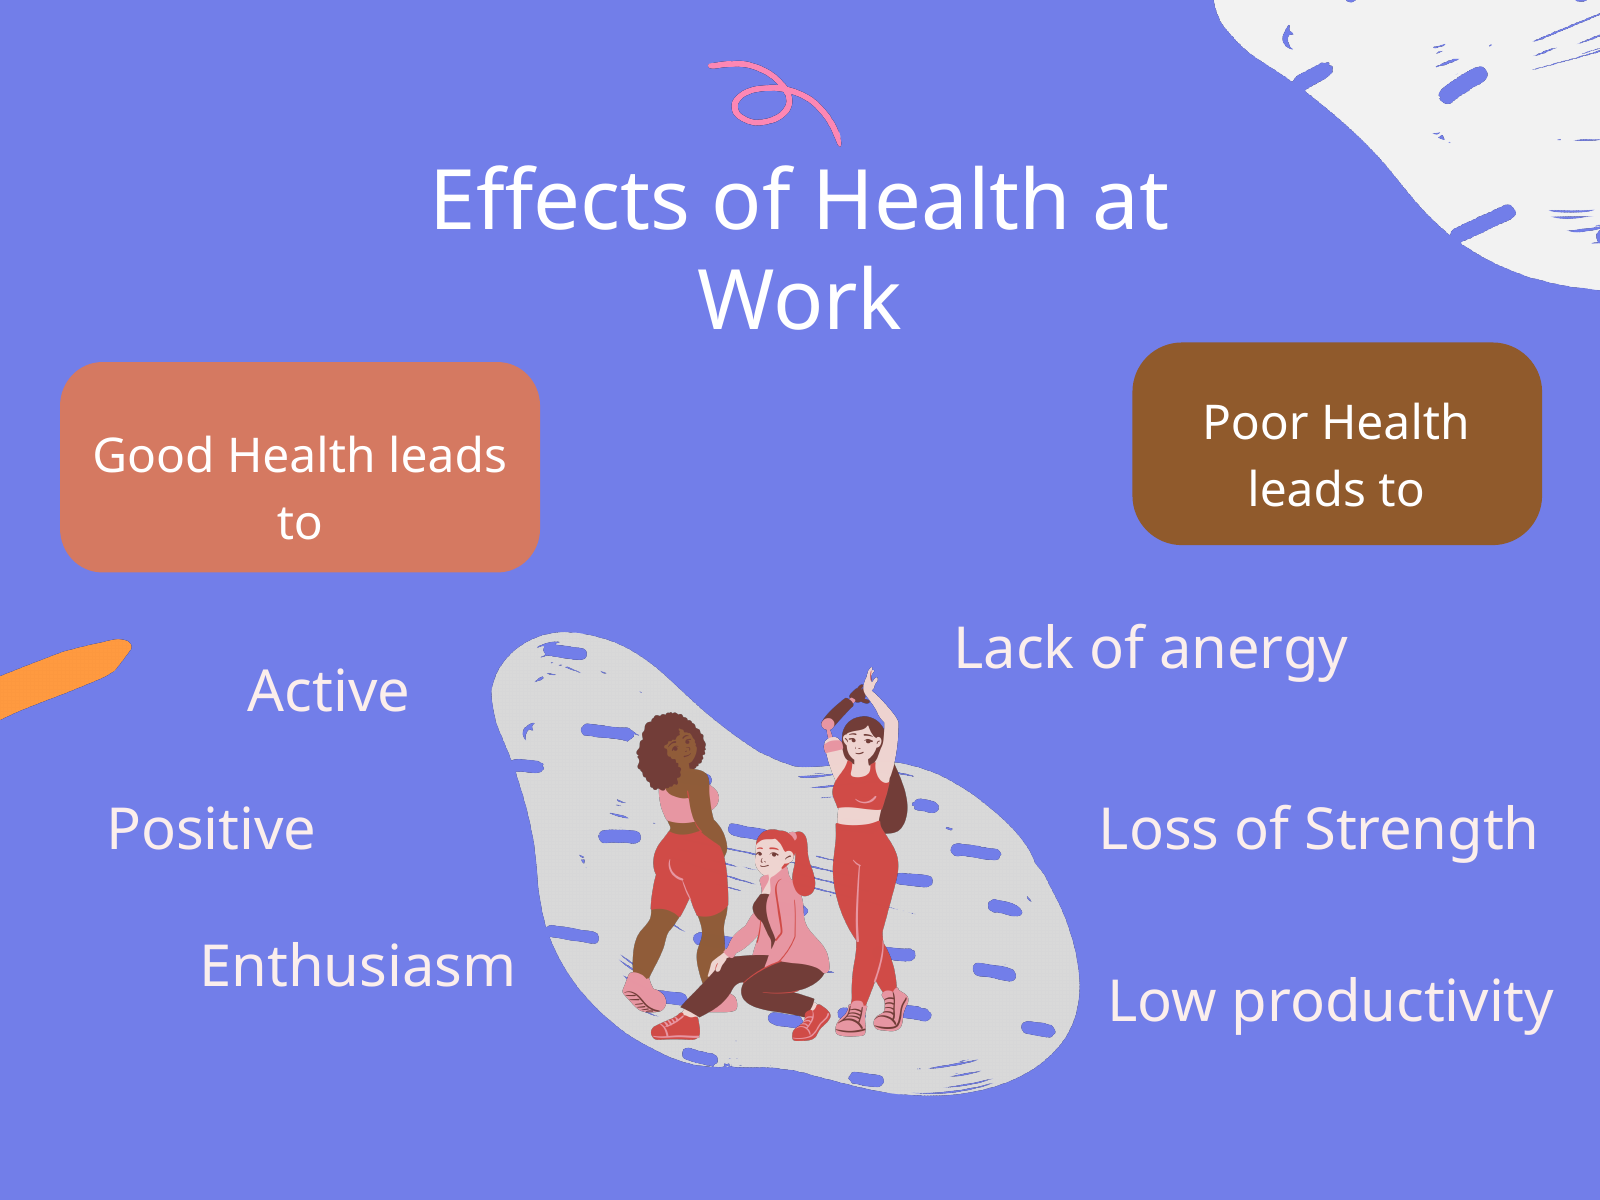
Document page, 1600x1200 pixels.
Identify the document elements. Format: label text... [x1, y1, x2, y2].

text_box Lack of anergy [999, 627, 1480, 681]
text_box Low productivity [1001, 980, 1600, 1033]
picture [708, 36, 842, 163]
text_box Enthusiasm [28, 946, 565, 999]
picture [0, 564, 137, 840]
picture [454, 559, 1111, 1178]
text_box Active [57, 670, 565, 723]
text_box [59, 335, 541, 628]
text_box Effects of Health at Work [358, 145, 1242, 346]
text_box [1132, 316, 1543, 582]
text_box Loss of Strength [999, 808, 1600, 861]
text_box Positive [0, 808, 541, 861]
picture [1210, 0, 1600, 400]
